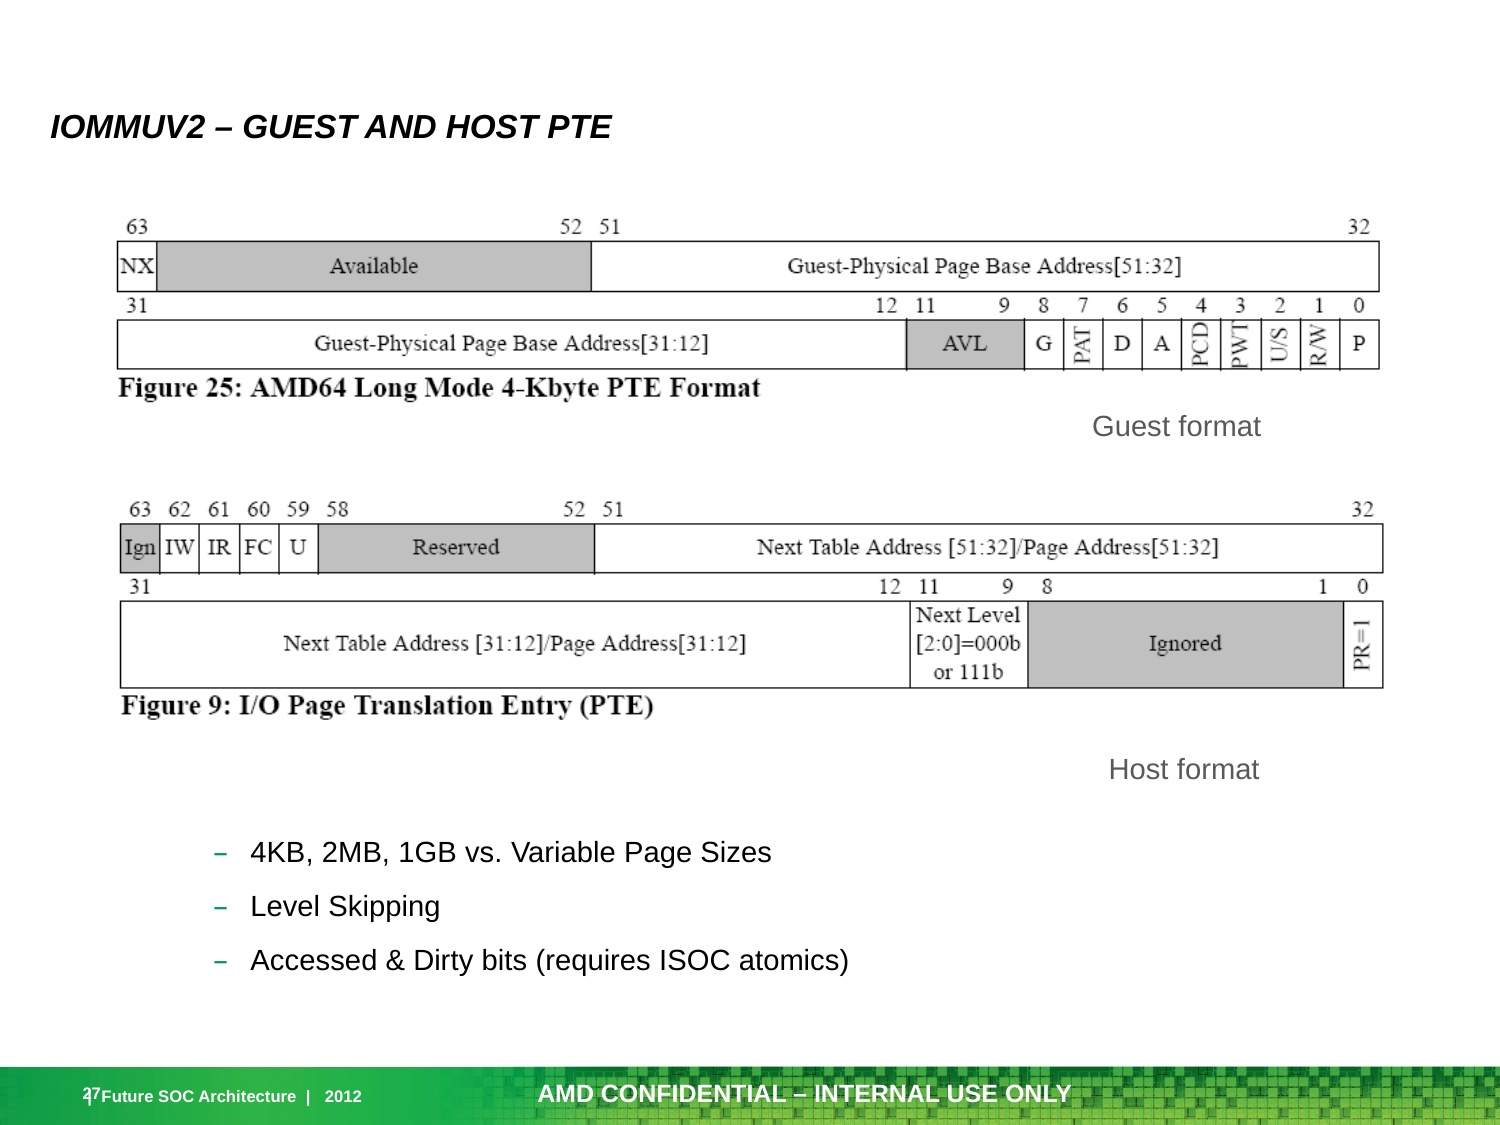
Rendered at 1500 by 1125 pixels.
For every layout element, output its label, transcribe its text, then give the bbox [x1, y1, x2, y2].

list Guest format Host format [52, 260, 1448, 1041]
picture [0, 0, 1500, 1125]
text_box Guest Host Deltas 4KB, 2MB, 1GB vs. Variable Page Sizes Level Skipping Accessed & Dirty bits (requires ISOC atomics) [62, 154, 1412, 260]
title IOMMUv2 – Guest and Host PTE [50, 104, 1446, 210]
